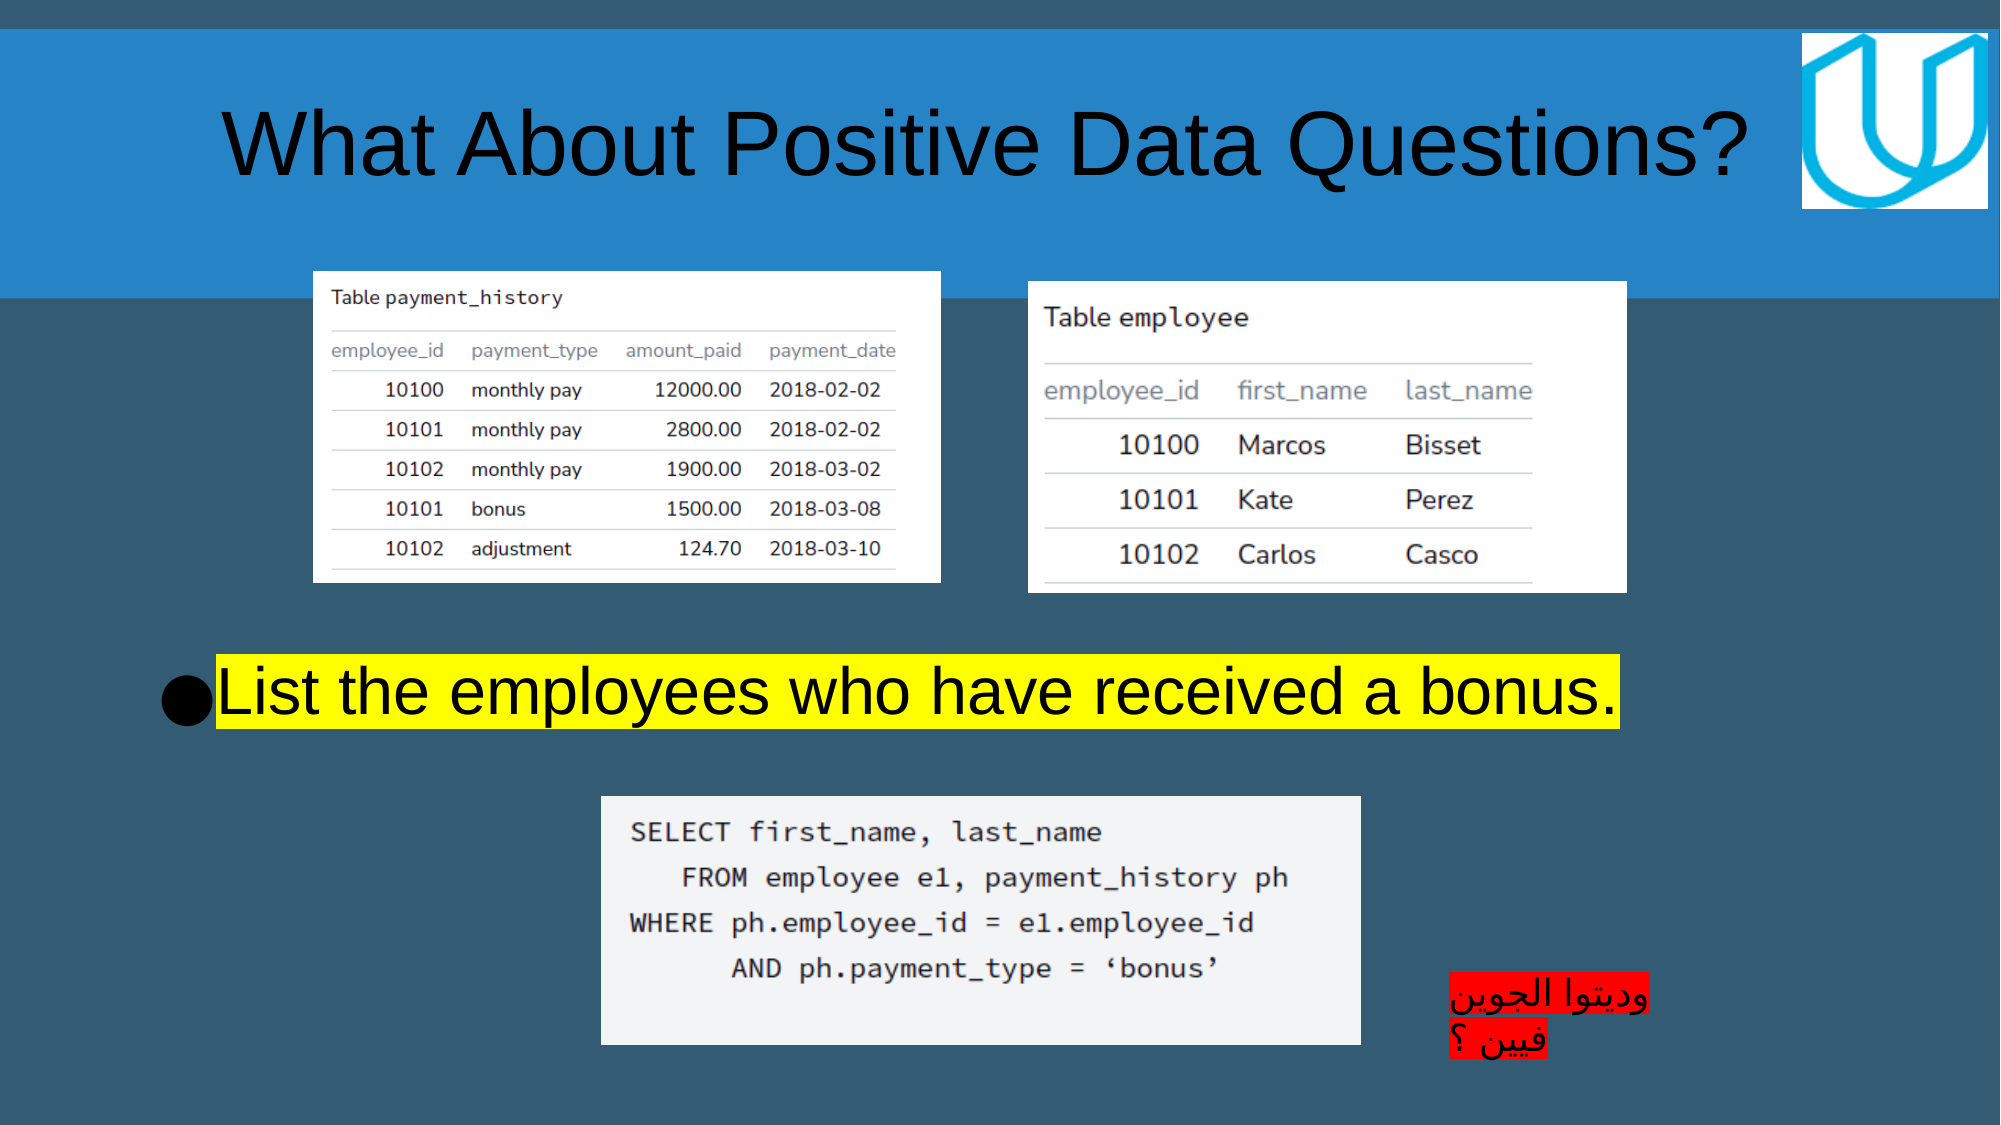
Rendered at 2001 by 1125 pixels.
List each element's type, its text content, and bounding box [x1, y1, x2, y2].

text_box وديتوا الجوين فيين ؟ [1433, 961, 1729, 1026]
text_box [99, 263, 979, 575]
picture [313, 270, 942, 583]
text_box [1022, 263, 1901, 575]
text_box What About Positive Data Questions? [99, 44, 1900, 233]
picture [1932, 48, 1973, 166]
picture [1900, 175, 1911, 189]
picture [1900, 124, 1988, 209]
picture [601, 796, 1362, 1046]
text_box List the employees who have received a bonus. [140, 648, 1941, 959]
picture [1802, 33, 1988, 167]
picture [1027, 281, 1627, 593]
